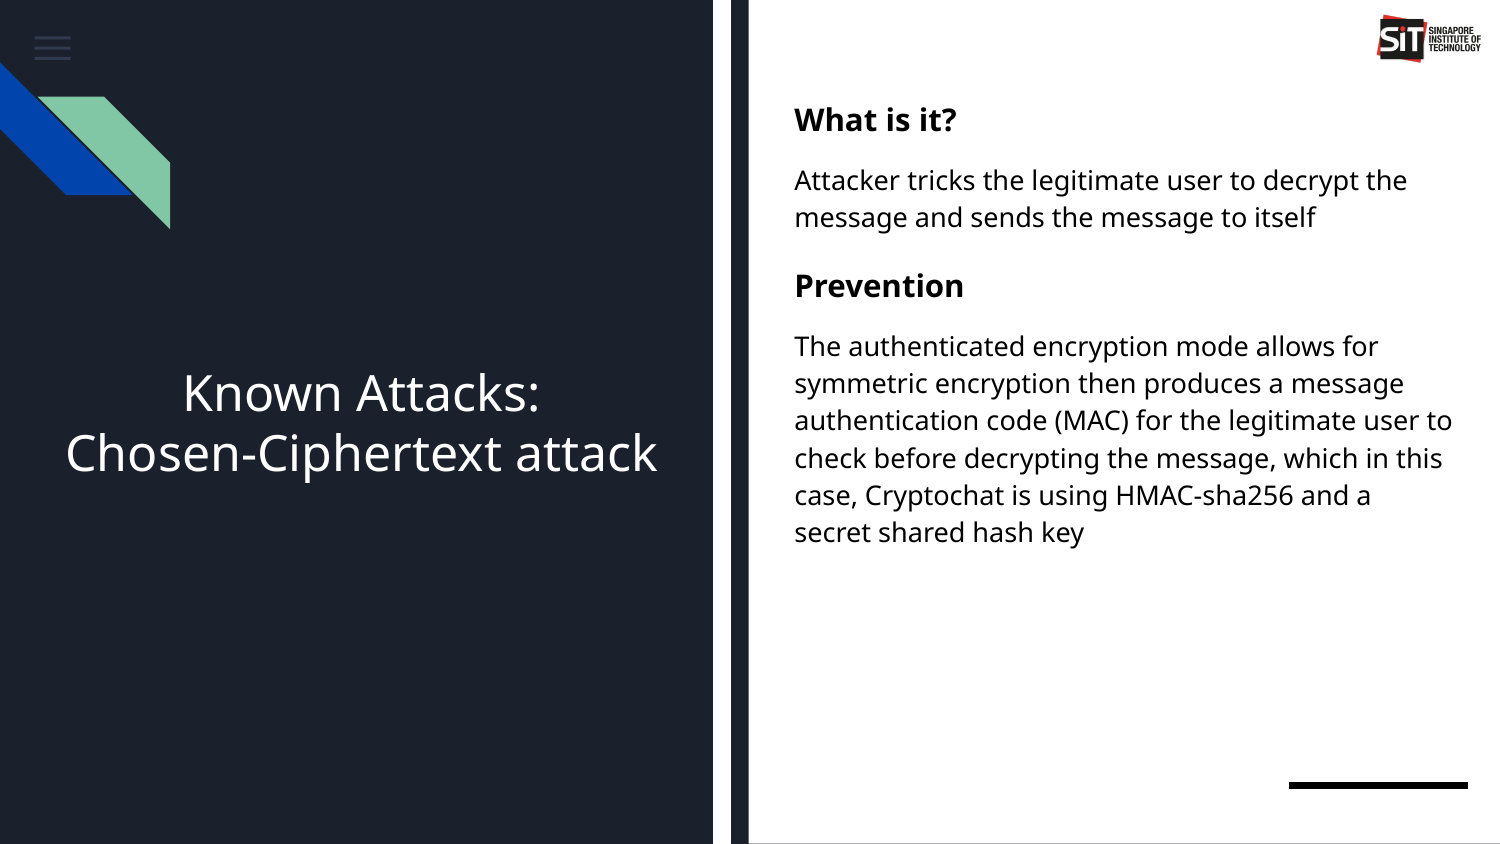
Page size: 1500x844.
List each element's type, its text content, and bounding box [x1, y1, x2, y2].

text_box What is it? Attacker tricks the legitimate user to decrypt the message and sends the message to itself [779, 79, 1500, 287]
title Known Attacks: Chosen-Ciphertext attack [30, 284, 694, 560]
picture [1360, 0, 1500, 79]
text_box [1288, 780, 1469, 790]
text_box Prevention The authenticated encryption mode allows for symmetric encryption then produces a message authentication code (MAC) for the legitimate user to check before decrypting the message, which in this case, Cryptochat is using HMAC-sha256 and a secret shared hash key [779, 245, 1470, 599]
text_box [713, 0, 731, 844]
